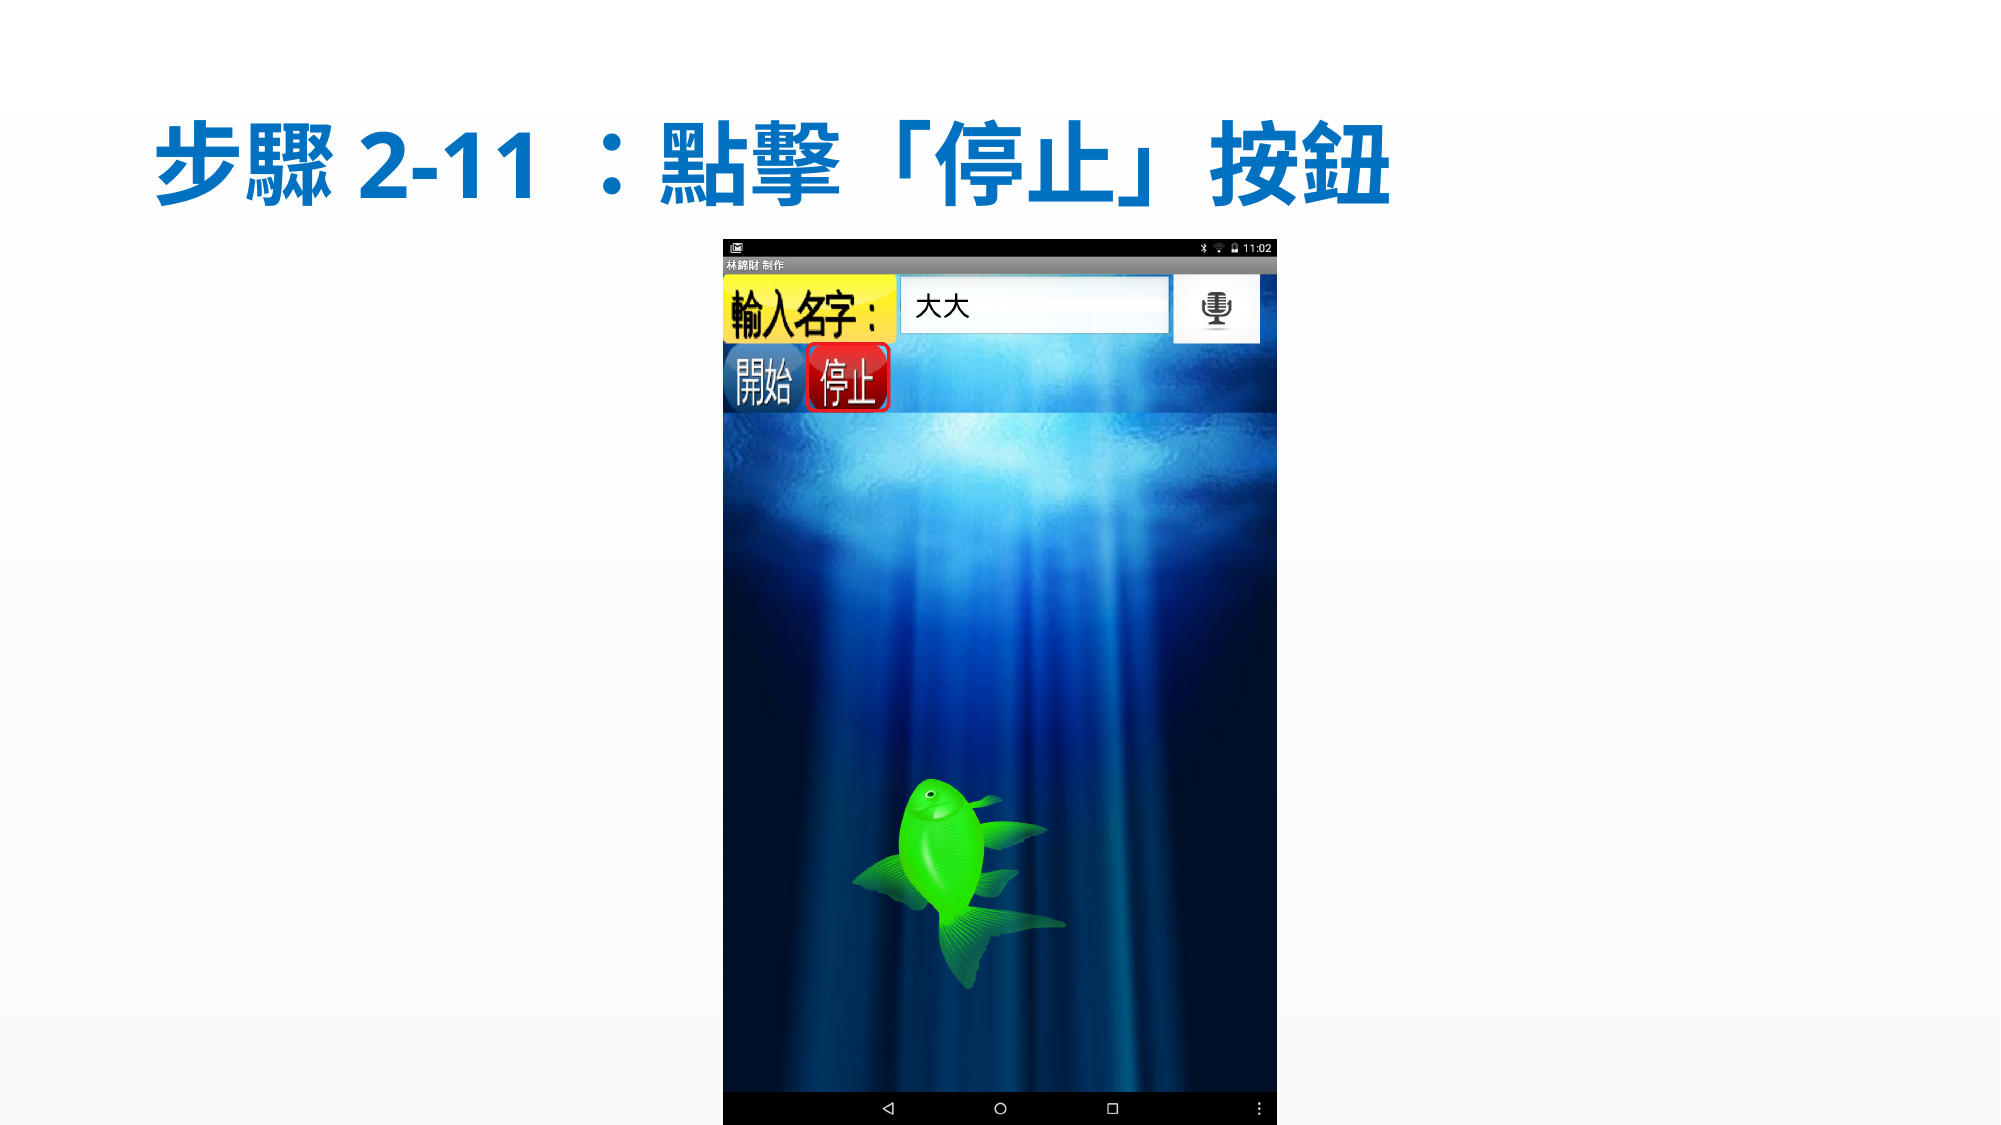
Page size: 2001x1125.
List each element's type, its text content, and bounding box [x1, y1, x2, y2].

picture [723, 239, 1277, 1125]
title 步驟2-11：點擊「停止」按鈕 [137, 59, 1863, 278]
